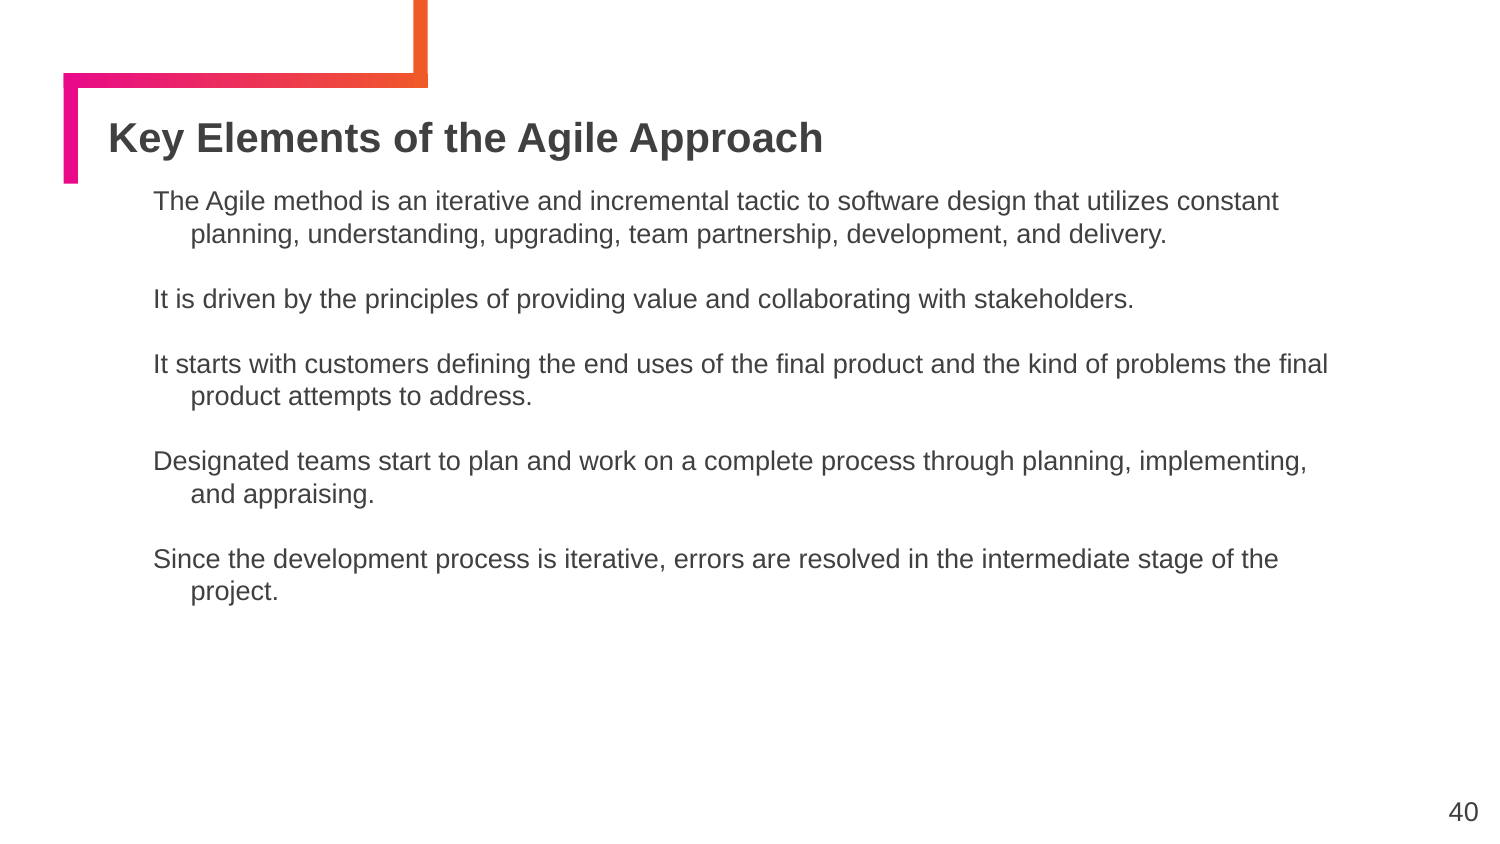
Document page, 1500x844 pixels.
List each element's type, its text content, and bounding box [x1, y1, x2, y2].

title Key Elements of the Agile Approach [100, 117, 1455, 169]
subtitle The Agile method is an iterative and incremental tactic to software design that utilizes constant planning, understanding, upgrading, team partnership, development, and delivery. It is driven by the principles of providing value and collaborating with stakeholders. It starts with customers defining the end uses of the final product and the kind of problems the final product attempts to address. Designated teams start to plan and work on a complete process through planning, implementing, and appraising. Since the development process is iterative, errors are resolved in the intermediate stage of the project. [100, 168, 1352, 690]
slide_number 40 [1403, 779, 1494, 844]
